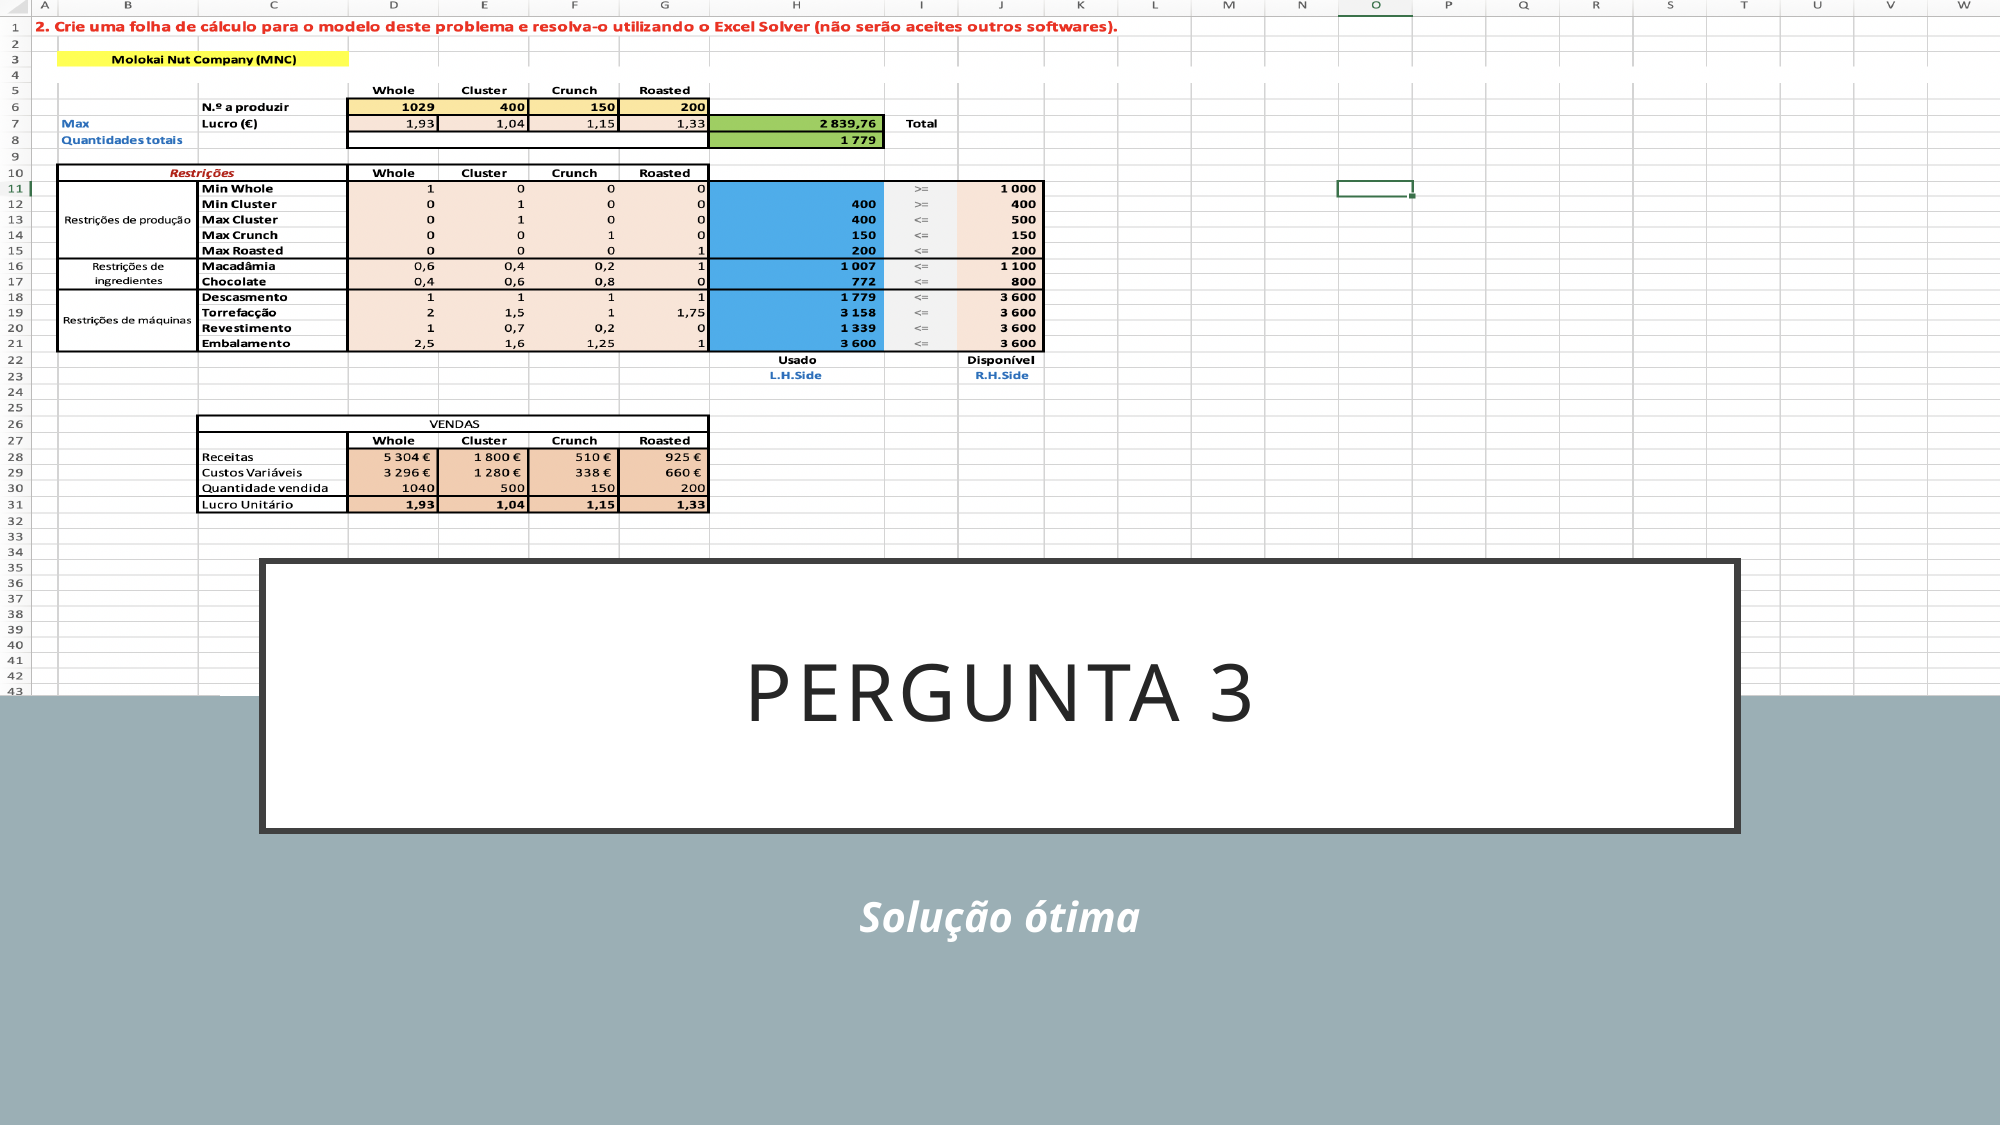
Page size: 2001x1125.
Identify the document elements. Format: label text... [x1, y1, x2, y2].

text_box [0, 696, 2000, 1125]
title Pergunta 3 [259, 696, 1741, 834]
picture [0, 0, 2000, 696]
subtitle Solução ótima [442, 883, 1558, 1005]
